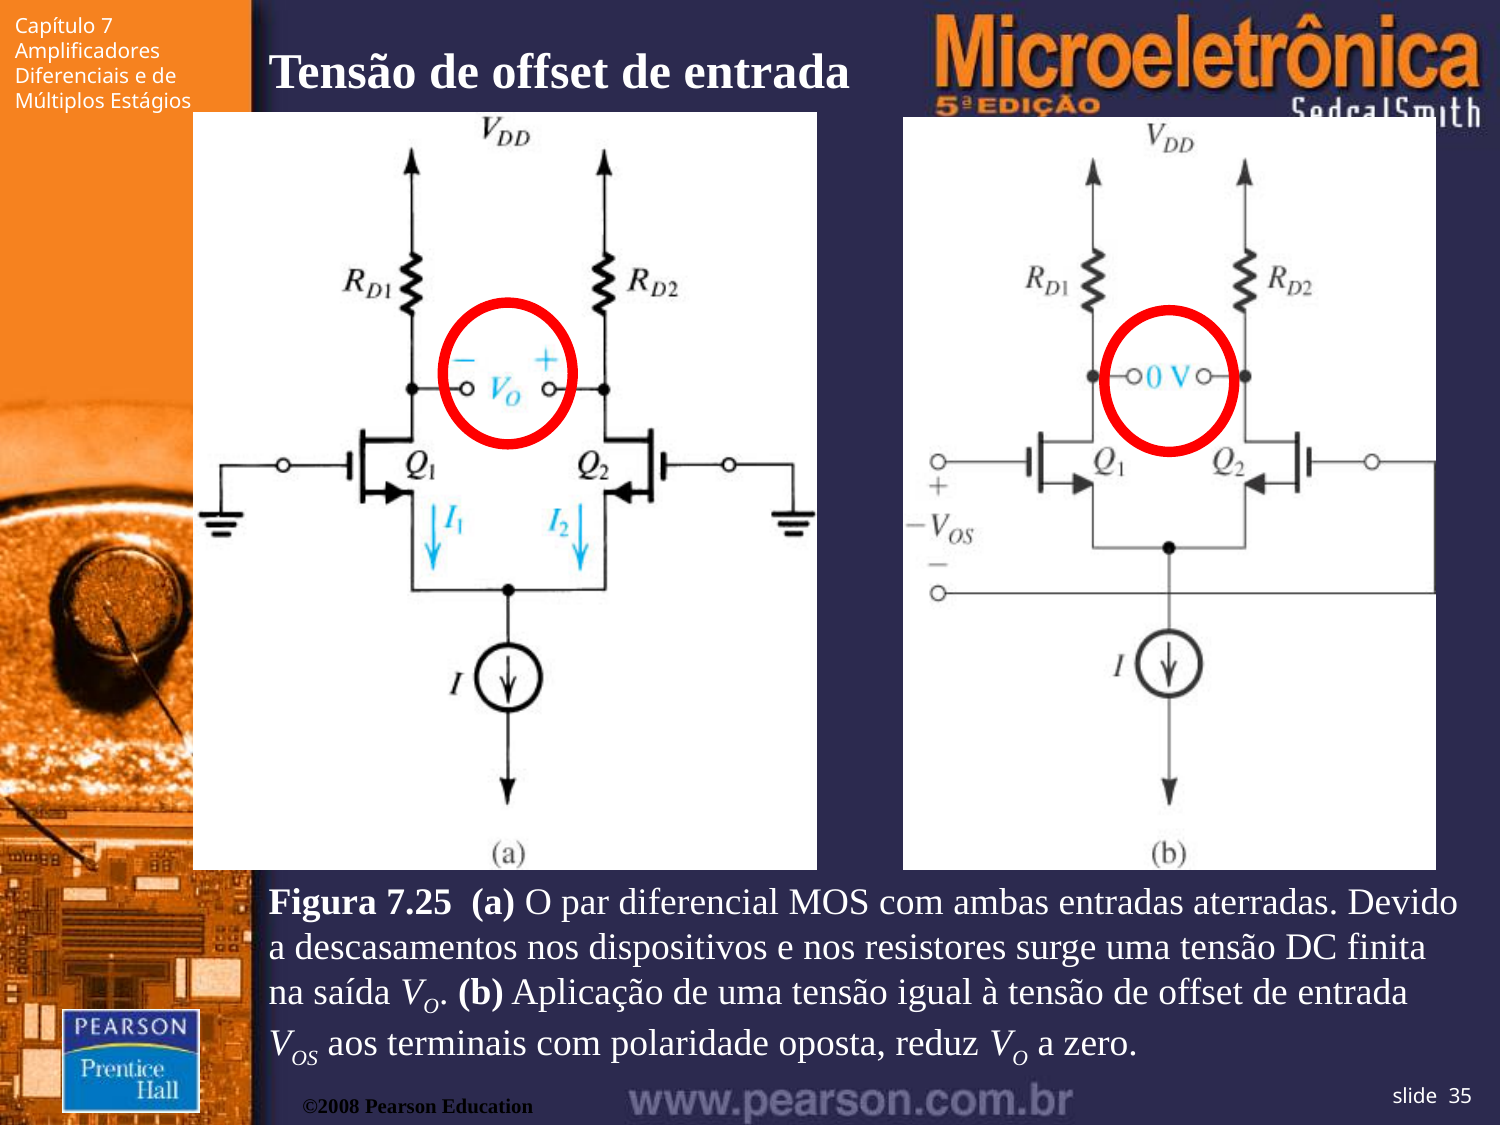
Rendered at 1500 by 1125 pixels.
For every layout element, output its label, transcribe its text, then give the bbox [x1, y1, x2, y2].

picture [0, 0, 1500, 1125]
text_box Tensão de offset de entrada [253, 30, 892, 106]
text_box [442, 302, 1235, 452]
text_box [193, 112, 1436, 870]
text_box Figura 7.25 (a) O par diferencial MOS com ambas entradas aterradas. Devido a descasamentos nos dispositivos e nos resistores surge uma tensão DC finita na saída VO. (b) Aplicação de uma tensão igual à tensão de offset de entrada VOS aos terminais com polaridade oposta, reduz VO a zero. [253, 869, 1475, 1077]
